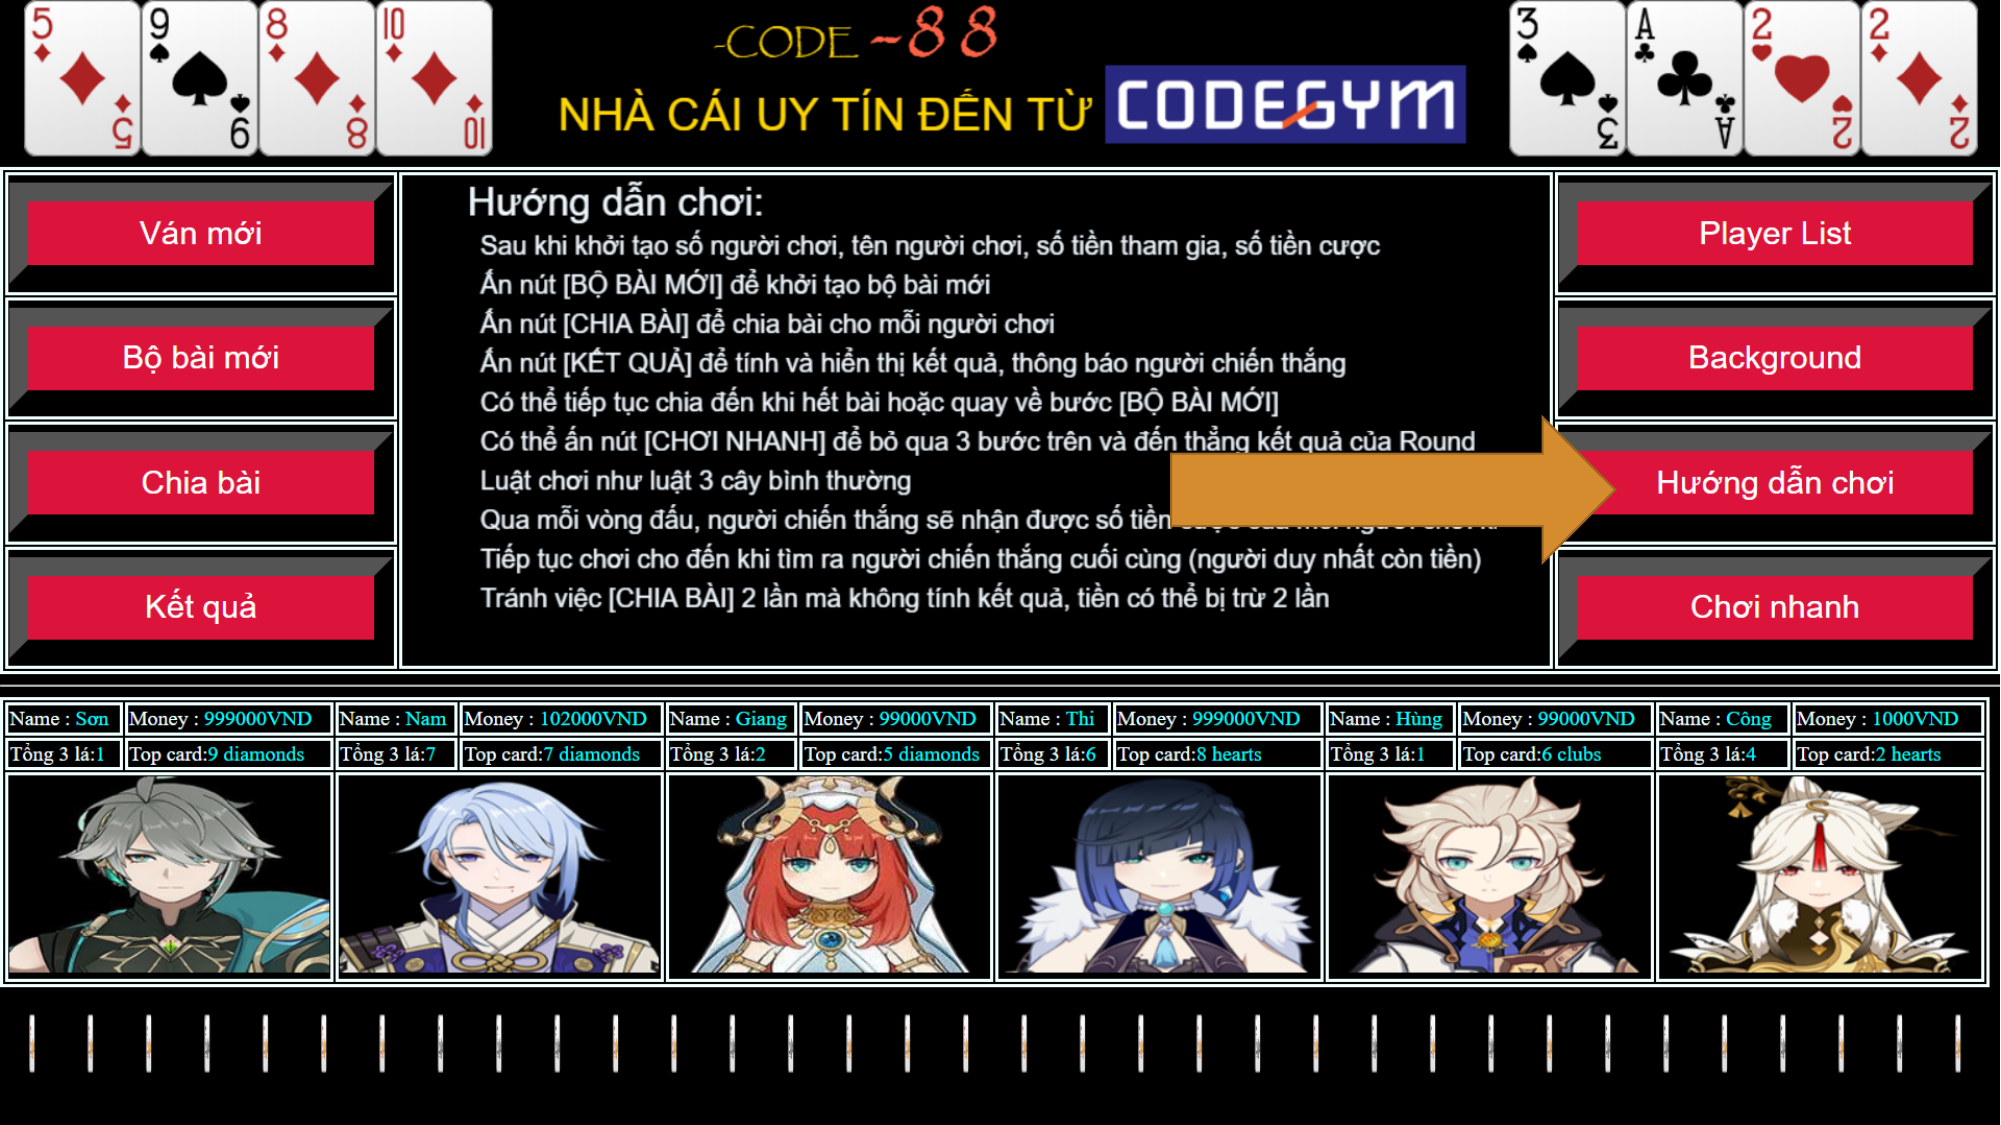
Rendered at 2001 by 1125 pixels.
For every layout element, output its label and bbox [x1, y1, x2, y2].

list [0, 0, 2000, 1125]
